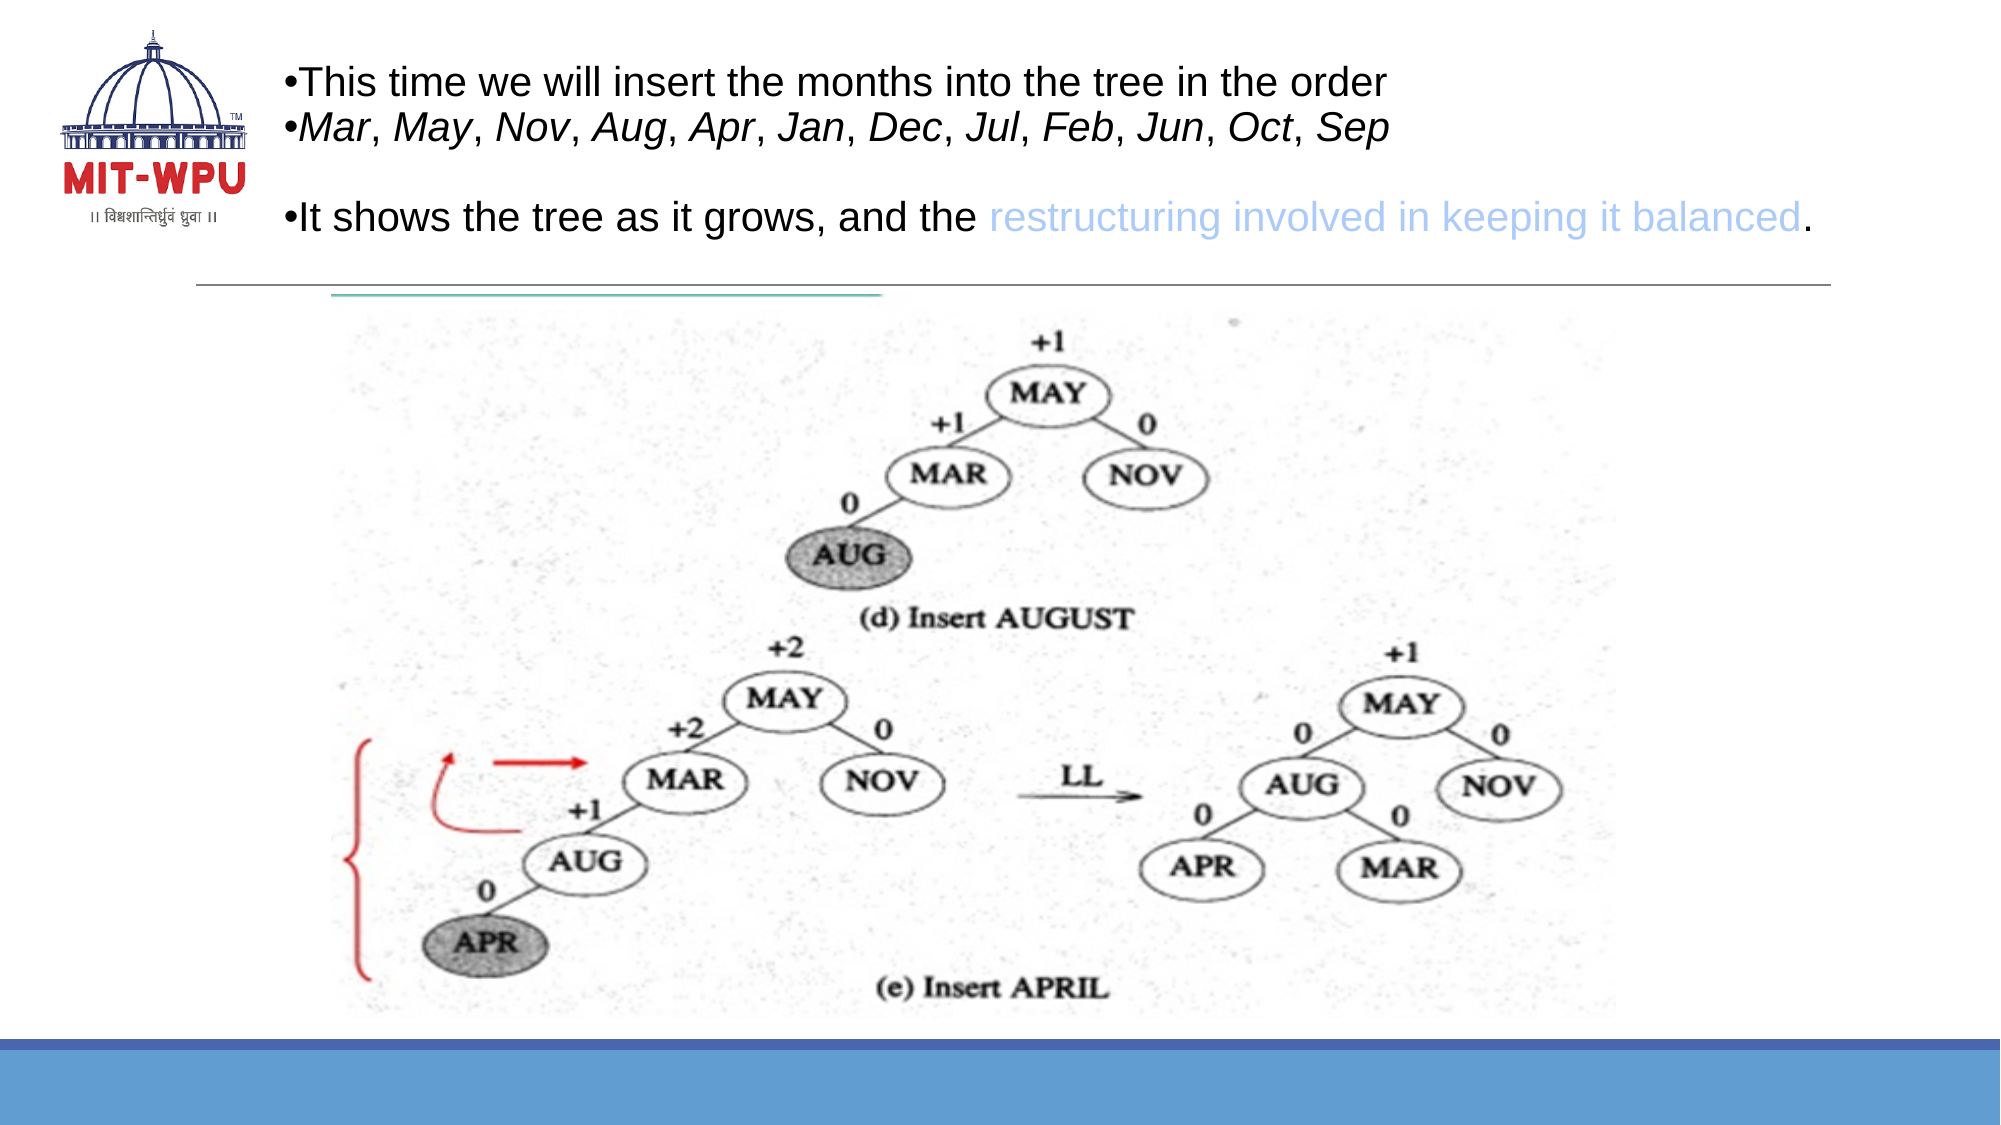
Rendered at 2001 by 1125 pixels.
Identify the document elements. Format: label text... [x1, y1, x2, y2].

picture [60, 29, 269, 228]
picture [330, 294, 1617, 1027]
text_box This time we will insert the months into the tree in the order Mar, May, Nov, Aug, Apr, Jan, Dec, Jul, Feb, Jun, Oct, Sep It shows the tree as it grows, and the restructuring involved in keeping it balanced. [268, 53, 1886, 249]
